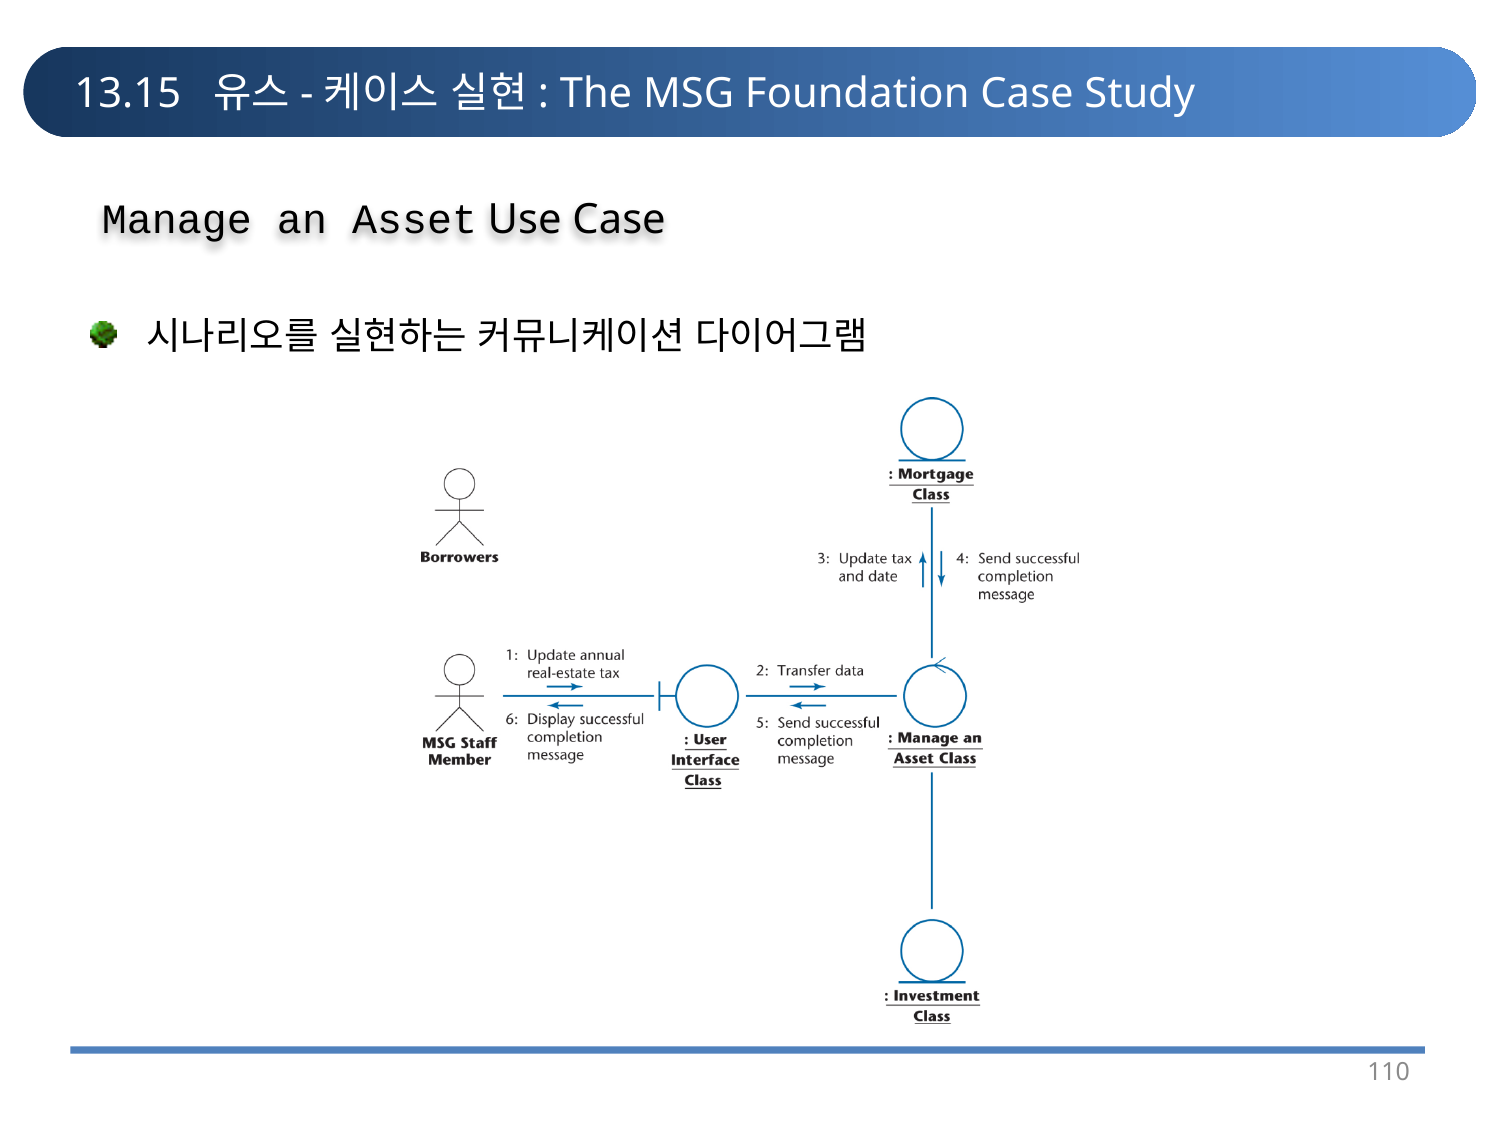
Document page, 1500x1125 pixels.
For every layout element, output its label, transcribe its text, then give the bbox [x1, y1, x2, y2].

list 시나리오를 실현하는 커뮤니케이션 다이어그램 [75, 290, 1447, 1005]
title 13.15 유스-케이스 실현: The MSG Foundation Case Study [59, 56, 1410, 126]
slide_number 110 [1074, 1042, 1425, 1103]
picture [421, 396, 1079, 1024]
picture [90, 321, 117, 348]
list Manage an Asset Use Case [60, 180, 707, 255]
